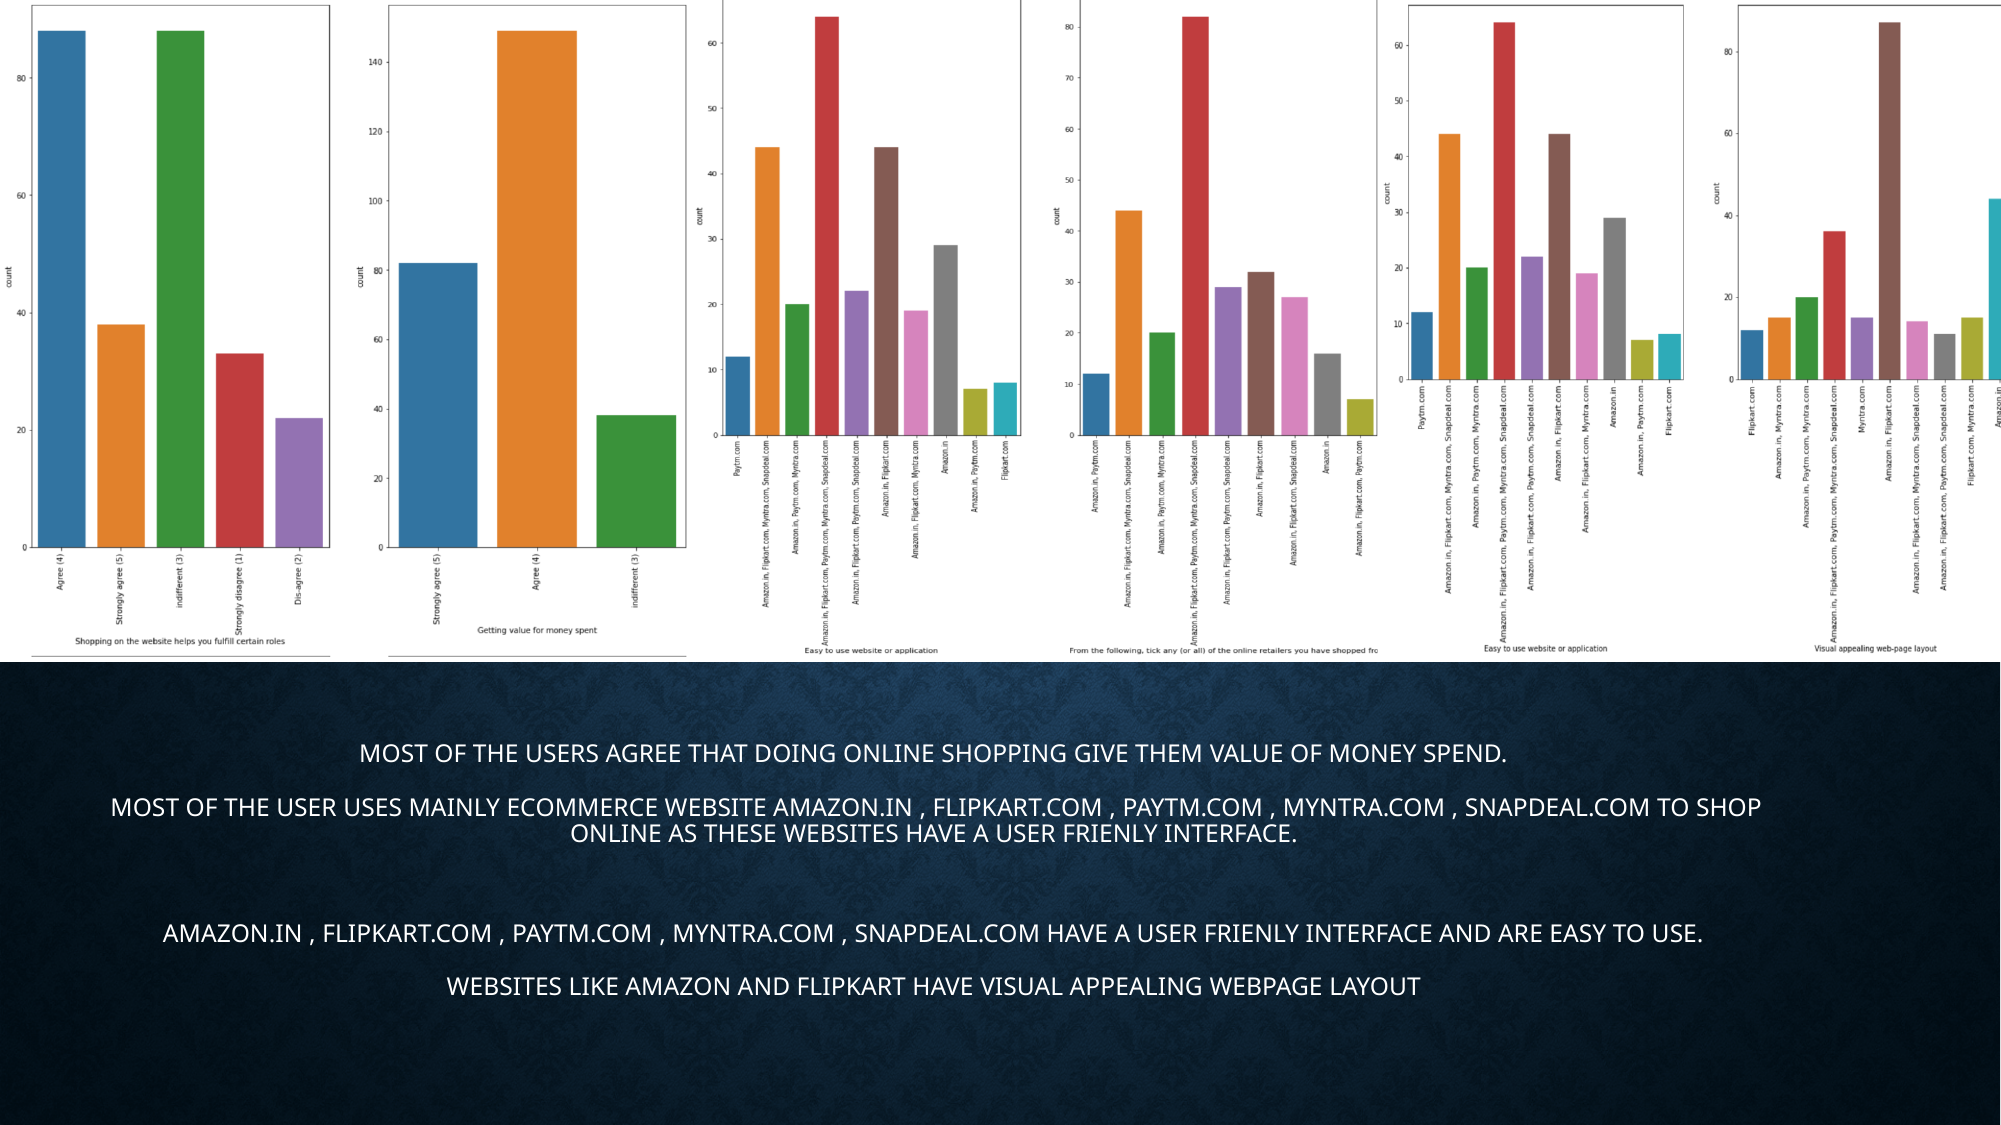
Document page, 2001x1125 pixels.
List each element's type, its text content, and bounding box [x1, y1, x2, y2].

picture [0, 0, 2001, 662]
title Most of the Users agree that doing online shopping give them value of money spend. Most of the User uses mainly ecommerce website Amazon.in , Flipkart.com , paytm.com , Myntra.com , snapdeal.com to shop online as these websites have a user frienly interface. Amazon.in , Flipkart.com , paytm.com , Myntra.com , snapdeal.com have a user frienly interface and are easy to use. Websites like Amazon and Flipkart have visual appealing webpage layout [85, 733, 1784, 1061]
